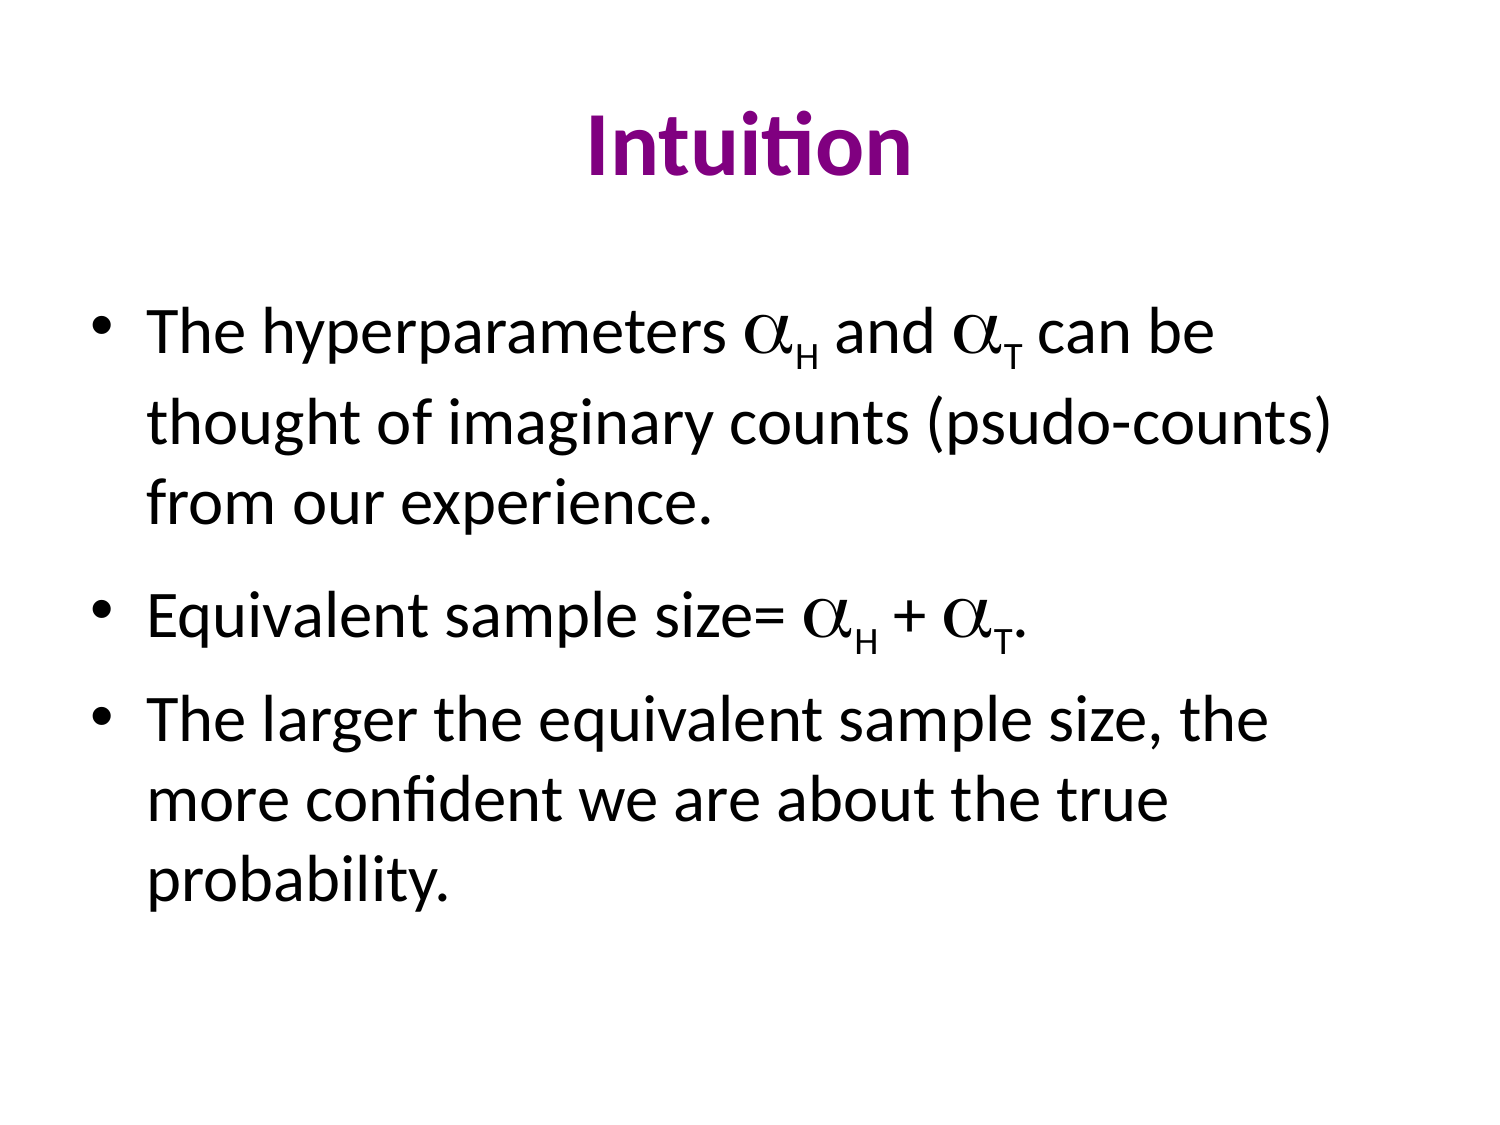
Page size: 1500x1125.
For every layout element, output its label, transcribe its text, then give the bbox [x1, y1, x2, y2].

list The hyperparameters aH and aT can be thought of imaginary counts (psudo-counts) from our experience. Equivalent sample size= aH + aT. The larger the equivalent sample size, the more confident we are about the true probability. [75, 262, 1425, 1005]
title Intuition [75, 45, 1425, 233]
